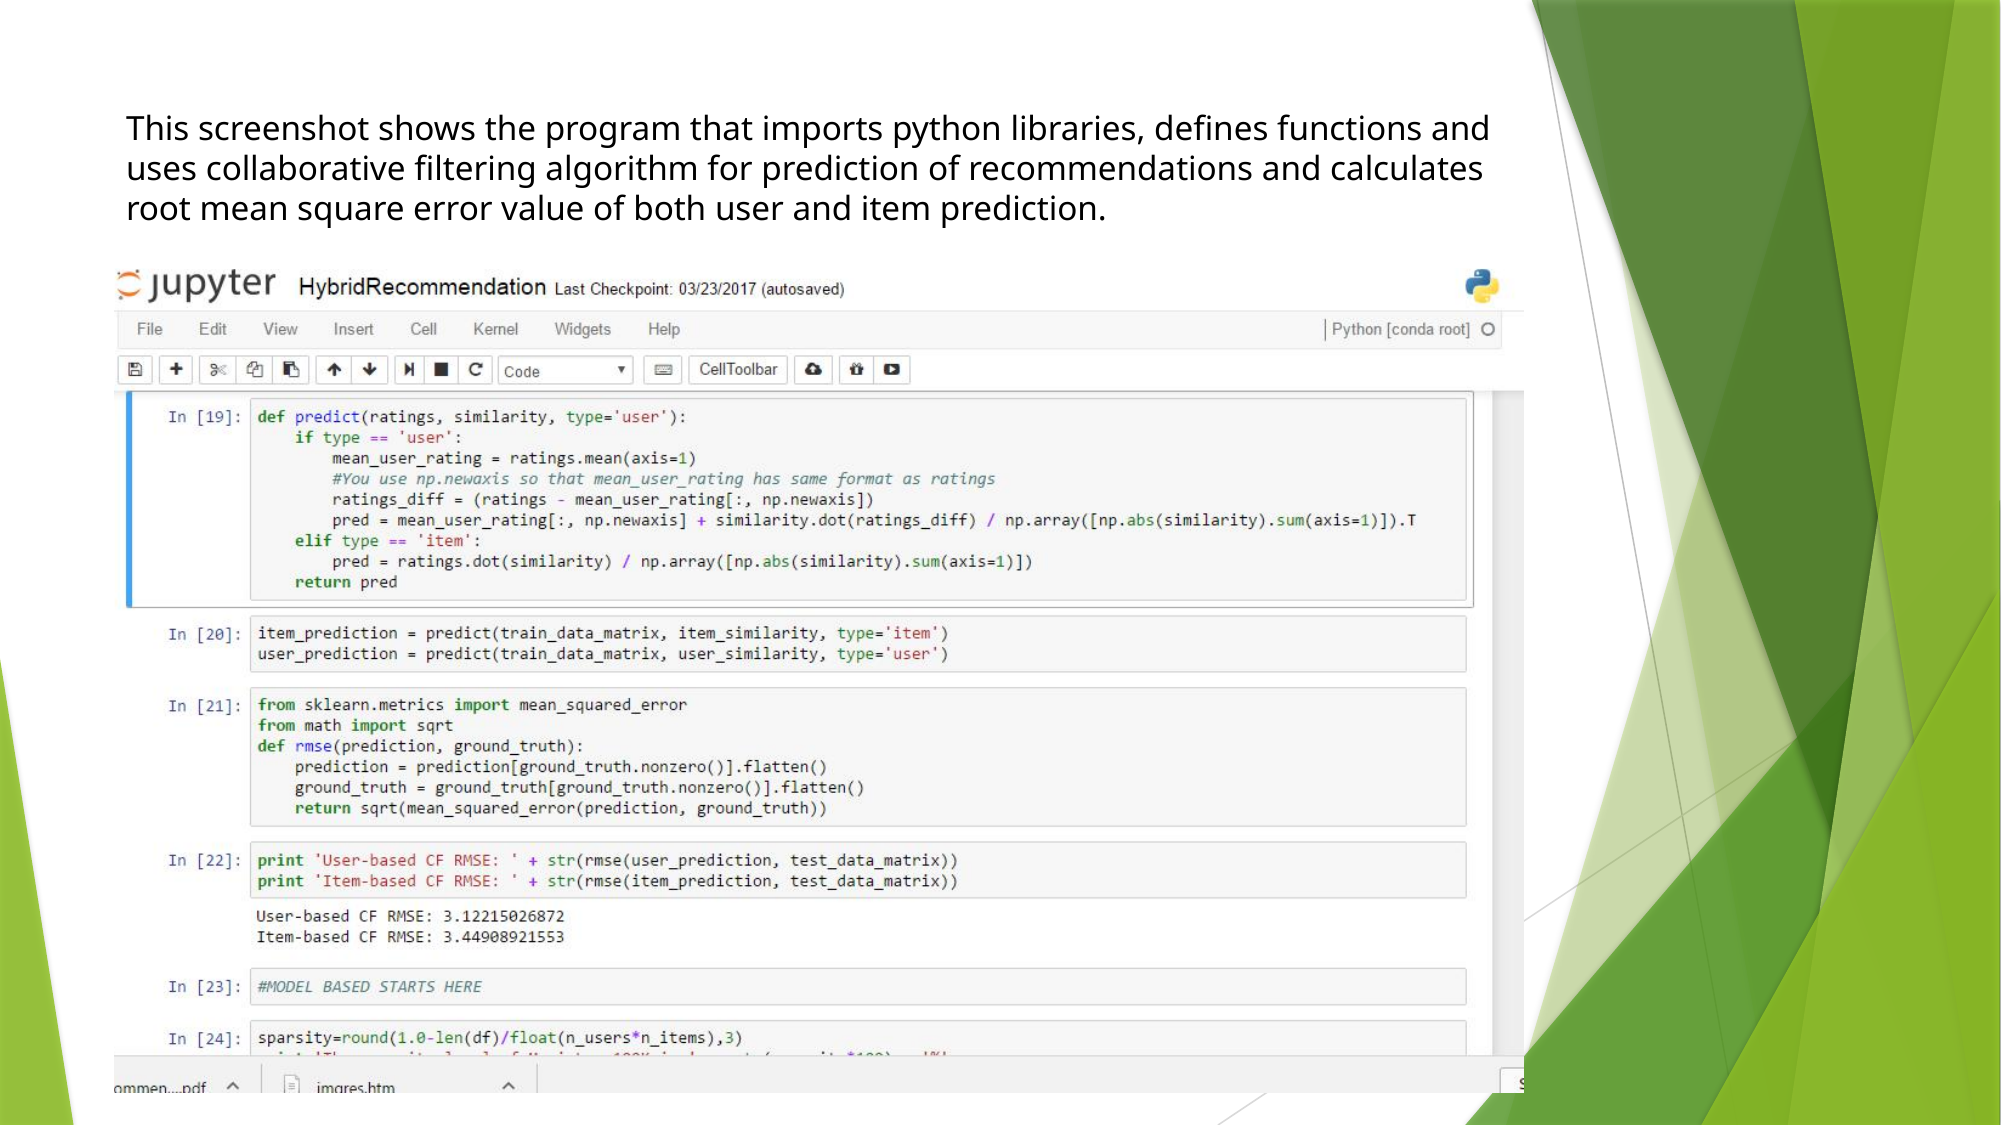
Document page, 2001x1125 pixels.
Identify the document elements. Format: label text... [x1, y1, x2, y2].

picture [113, 267, 1524, 1094]
title This screenshot shows the program that imports python libraries, defines functions and uses collaborative filtering algorithm for prediction of recommendations and calculates root mean square error value of both user and item prediction. [111, 99, 1522, 262]
